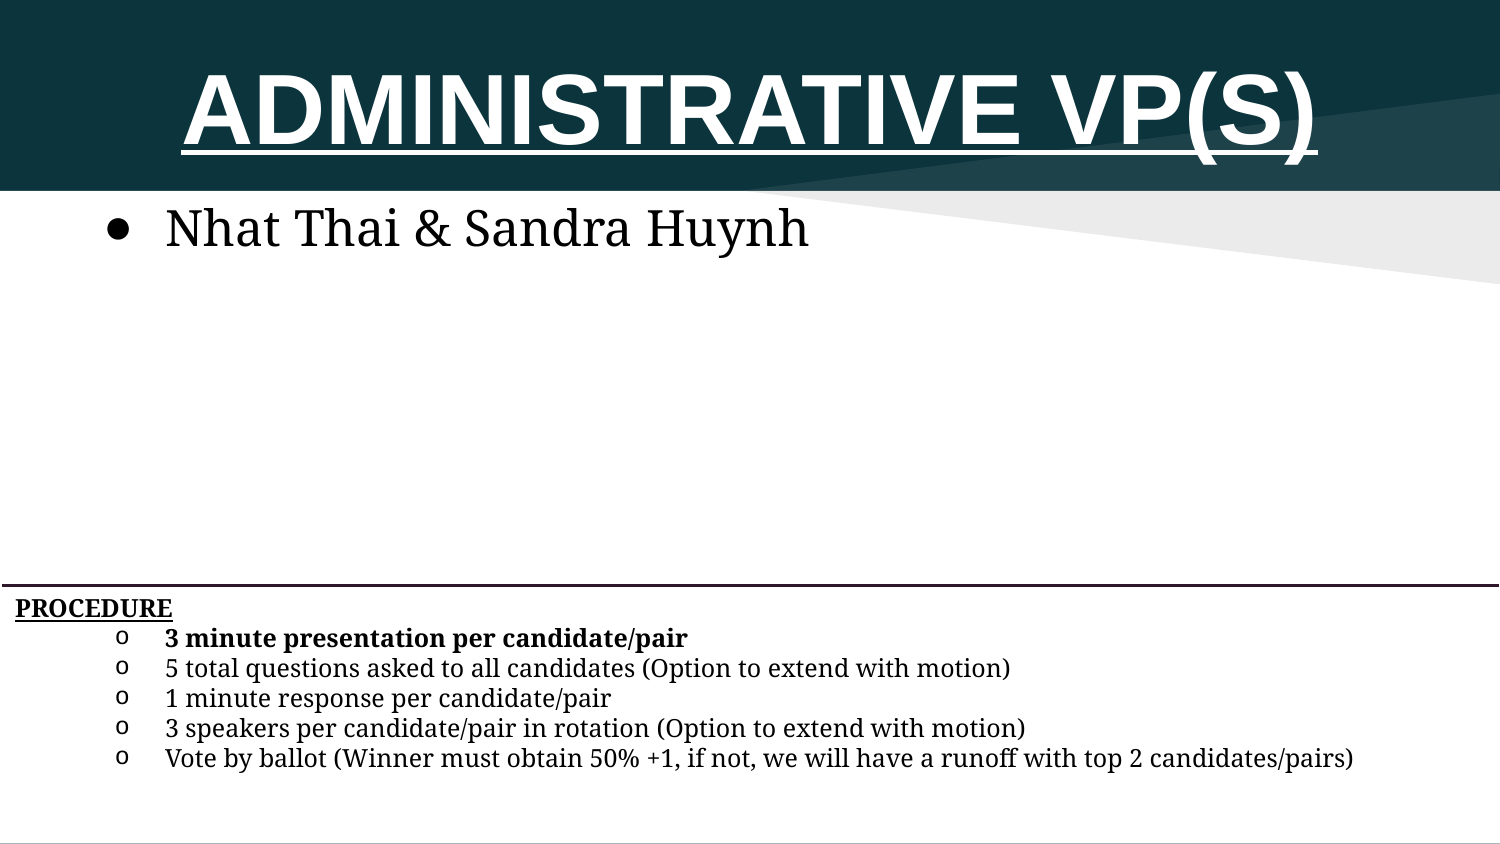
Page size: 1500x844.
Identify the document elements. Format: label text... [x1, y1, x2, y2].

list PROCEDURE 3 minute presentation per candidate/pair 5 total questions asked to all candidates (Option to extend with motion) 1 minute response per candidate/pair 3 speakers per candidate/pair in rotation (Option to extend with motion) Vote by ballot (Winner must obtain 50% +1, if not, we will have a runoff with top 2 candidates/pairs) [0, 589, 1500, 844]
list Nhat Thai & Sandra Huynh [75, 181, 1426, 577]
title ADMINISTRATIVE VP(S) [75, 33, 1425, 175]
list PROCEDURE 3 minute presentation per candidate/pair 5 total questions asked to all candidates (Option to extend with motion) 1 minute response per candidate/pair 3 speakers per candidate/pair in rotation (Option to extend with motion) Vote by ballot (Winner must obtain 50% +1, if not, we will have a runoff with top 2 candidates/pairs) [0, 577, 1500, 587]
